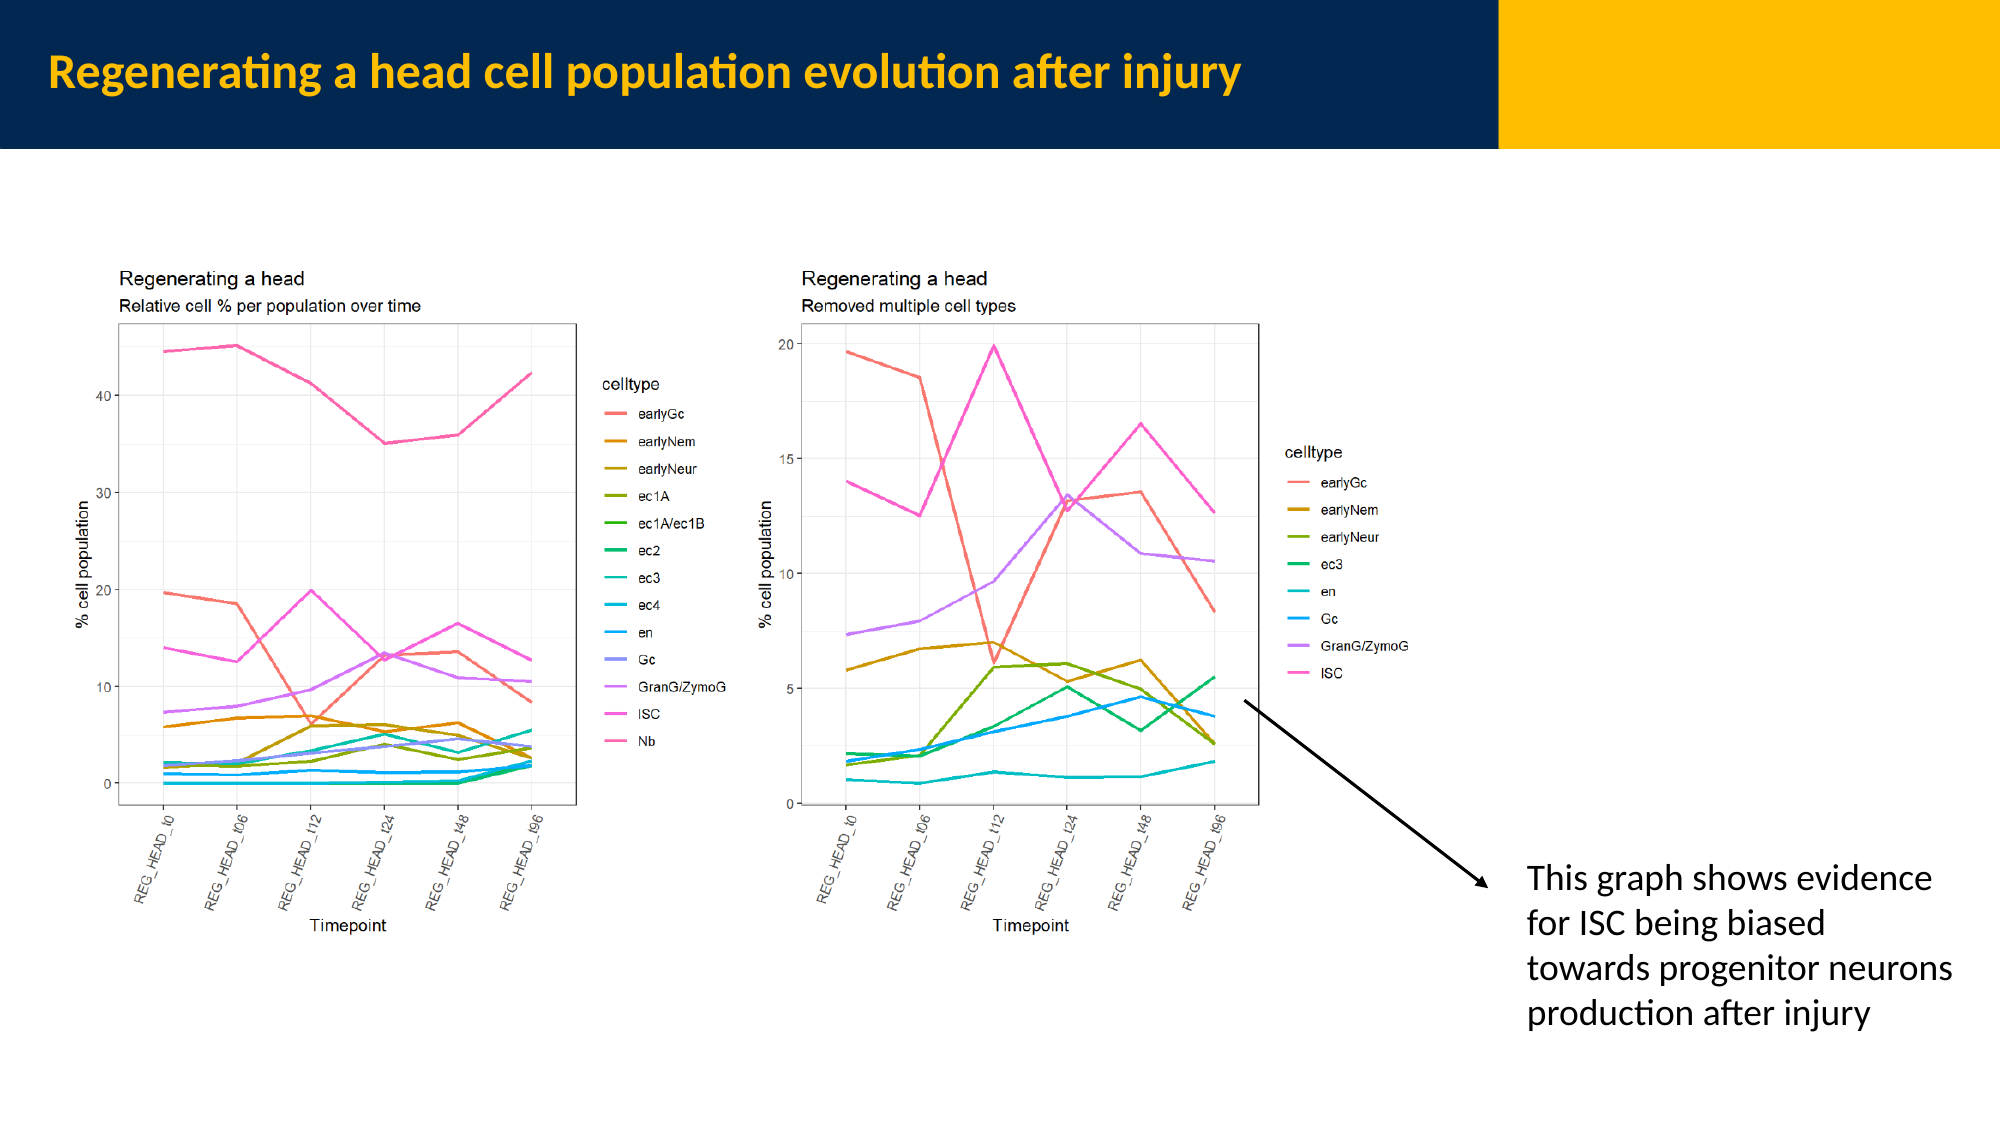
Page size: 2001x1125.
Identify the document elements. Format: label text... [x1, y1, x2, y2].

picture [0, 0, 2000, 149]
picture [52, 266, 1437, 944]
text_box This graph shows evidence for ISC being biased towards progenitor neurons production after injury [1512, 845, 1972, 1041]
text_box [1244, 700, 1489, 889]
